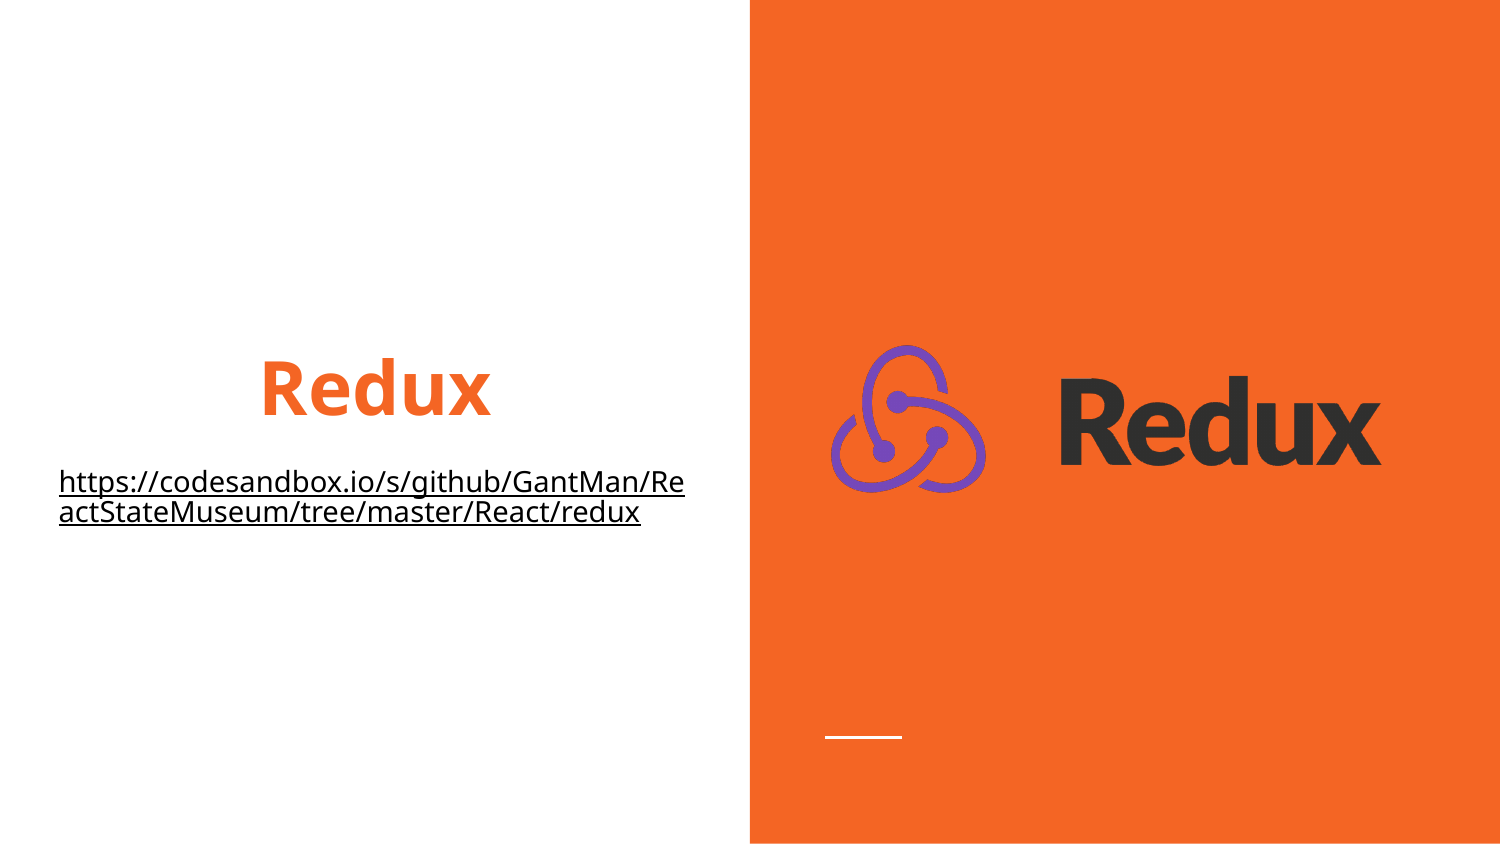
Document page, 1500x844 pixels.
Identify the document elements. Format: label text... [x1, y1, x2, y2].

subtitle https://codesandbox.io/s/github/GantMan/ReactStateMuseum/tree/master/React/redux [43, 448, 708, 670]
picture [756, 268, 1500, 576]
title Redux [43, 229, 708, 446]
